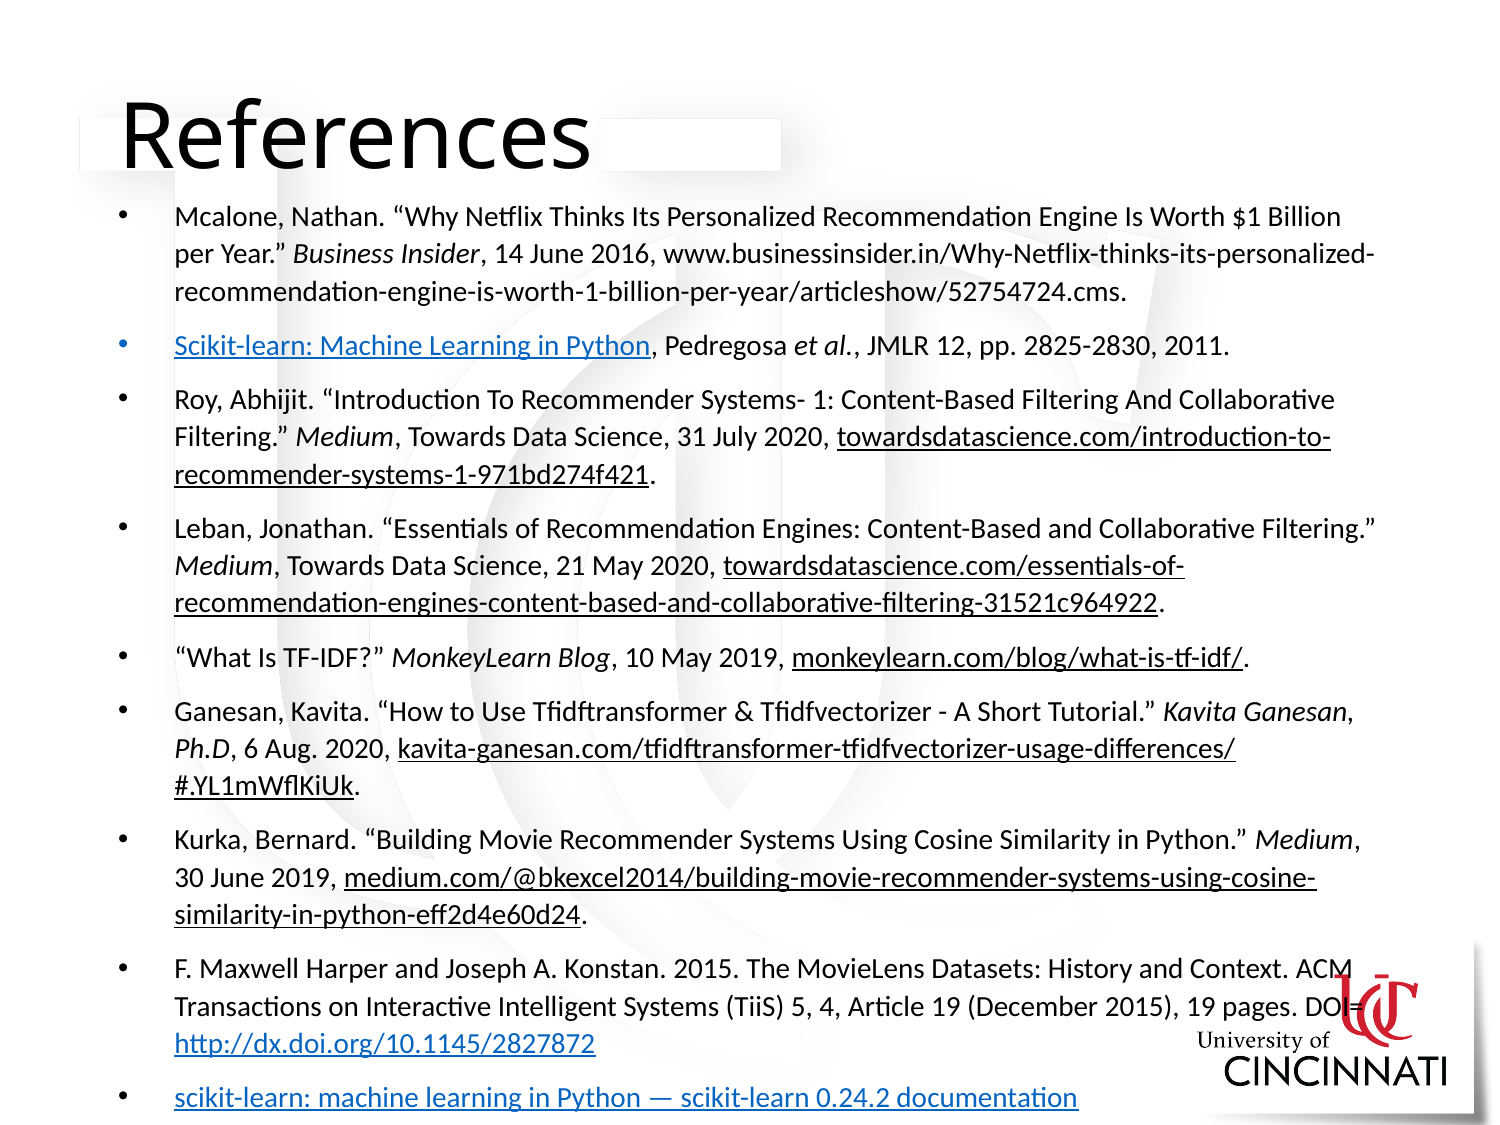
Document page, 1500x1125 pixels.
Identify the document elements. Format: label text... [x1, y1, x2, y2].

picture [0, 7, 1500, 1125]
list Mcalone, Nathan. “Why Netflix Thinks Its Personalized Recommendation Engine Is Worth $1 Billion per Year.” Business Insider, 14 June 2016, www.businessinsider.in/Why-Netflix-thinks-its-personalized-recommendation-engine-is-worth-1-billion-per-year/articleshow/52754724.cms. Scikit-learn: Machine Learning in Python, Pedregosa et al., JMLR 12, pp. 2825-2830, 2011. Roy, Abhijit. “Introduction To Recommender Systems- 1: Content-Based Filtering And Collaborative Filtering.” Medium, Towards Data Science, 31 July 2020, towardsdatascience.com/introduction-to-recommender-systems-1-971bd274f421. Leban, Jonathan. “Essentials of Recommendation Engines: Content-Based and Collaborative Filtering.” Medium, Towards Data Science, 21 May 2020, towardsdatascience.com/essentials-of-recommendation-engines-content-based-and-collaborative-filtering-31521c964922. “What Is TF-IDF?” MonkeyLearn Blog, 10 May 2019, monkeylearn.com/blog/what-is-tf-idf/. Ganesan, Kavita. “How to Use Tfidftransformer & Tfidfvectorizer - A Short Tutorial.” Kavita Ganesan, Ph.D, 6 Aug. 2020, kavita-ganesan.com/tfidftransformer-tfidfvectorizer-usage-differences/#.YL1mWflKiUk. Kurka, Bernard. “Building Movie Recommender Systems Using Cosine Similarity in Python.” Medium, 30 June 2019, medium.com/@bkexcel2014/building-movie-recommender-systems-using-cosine-similarity-in-python-eff2d4e60d24. F. Maxwell Harper and Joseph A. Konstan. 2015. The MovieLens Datasets: History and Context. ACM Transactions on Interactive Intelligent Systems (TiiS) 5, 4, Article 19 (December 2015), 19 pages. DOI=http://dx.doi.org/10.1145/2827872 scikit-learn: machine learning in Python — scikit-learn 0.24.2 documentation [103, 187, 1397, 1098]
title References [103, 59, 1397, 187]
